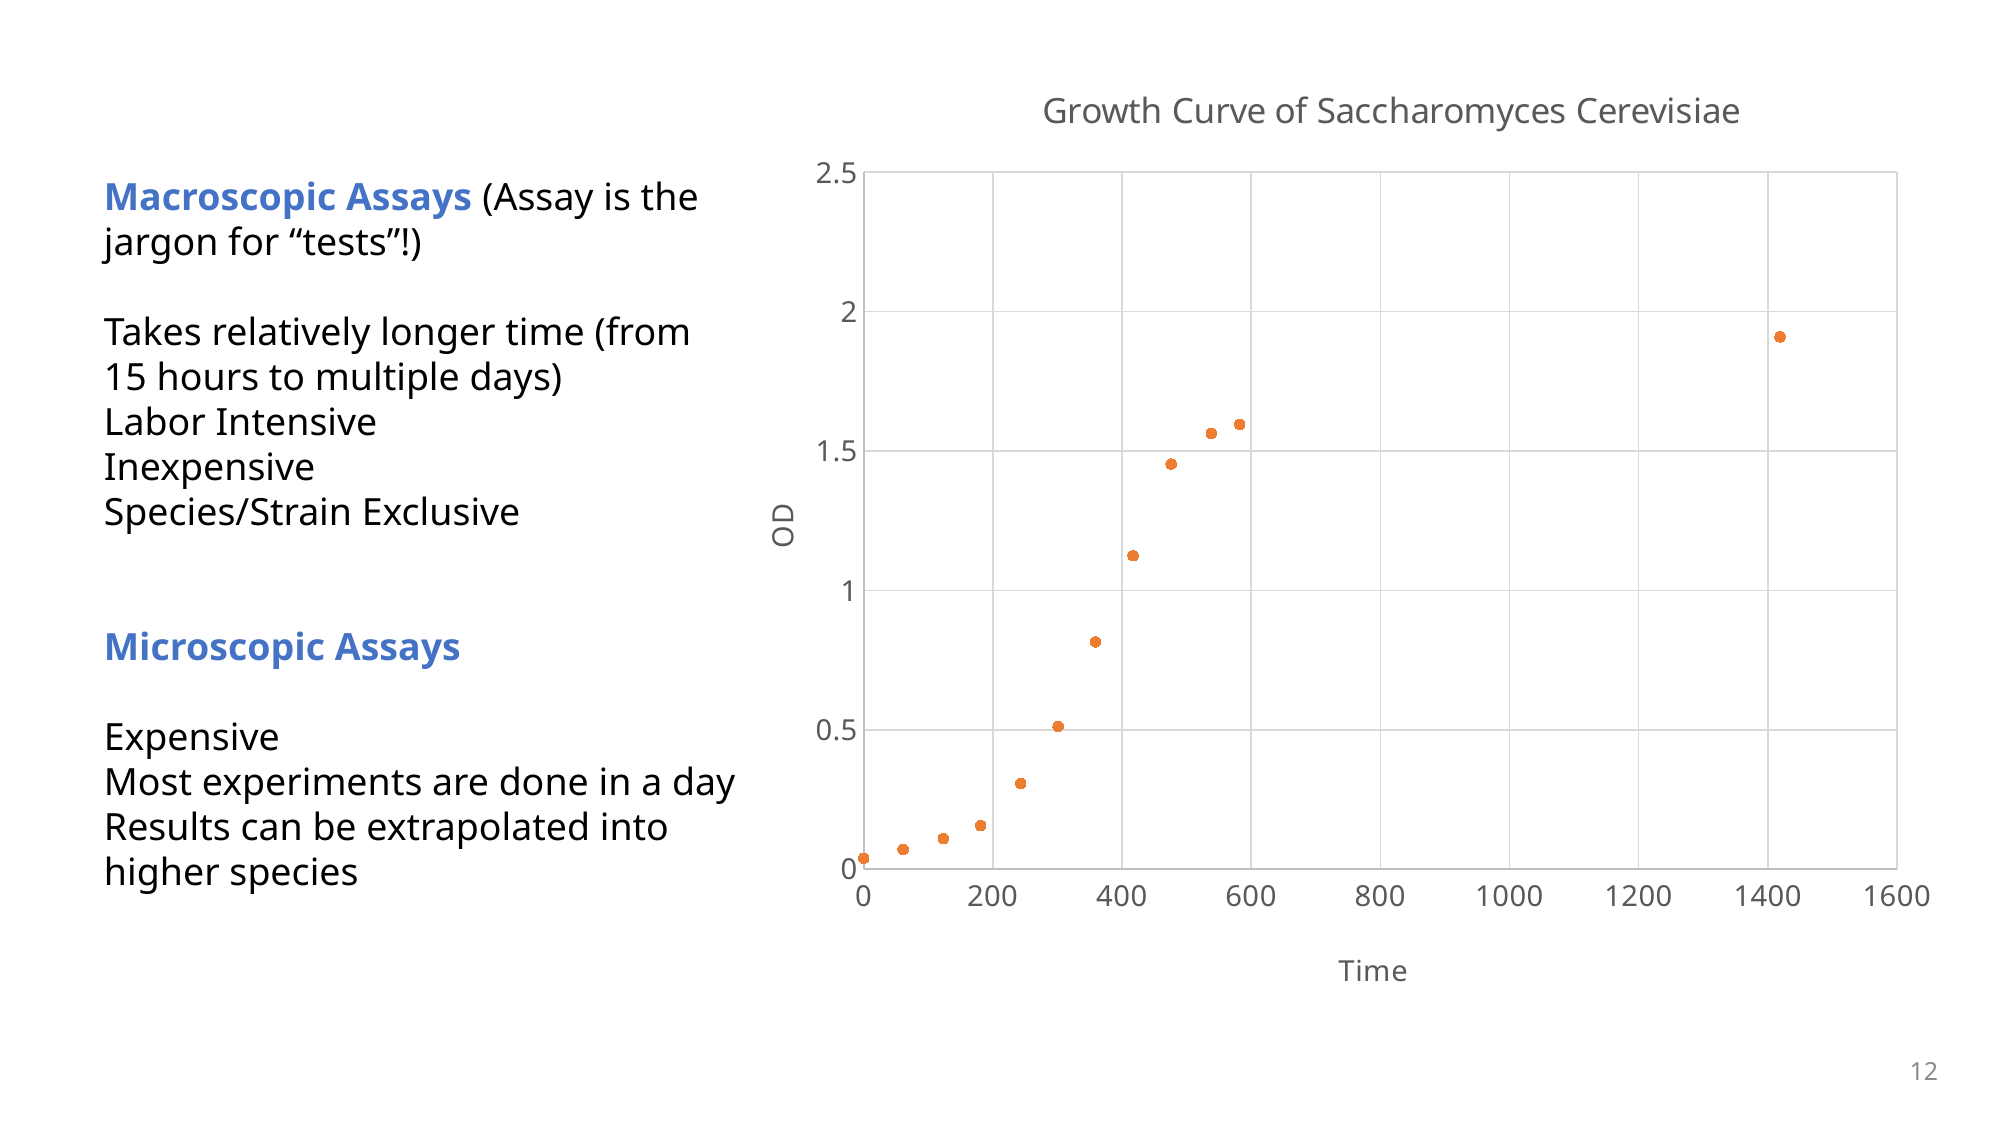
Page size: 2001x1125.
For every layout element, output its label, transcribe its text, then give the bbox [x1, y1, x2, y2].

text_box Macroscopic Assays (Assay is the jargon for “tests”!) Takes relatively longer time (from 15 hours to multiple days) Labor Intensive Inexpensive Species/Strain Exclusive Microscopic Assays Expensive Most experiments are done in a day Results can be extrapolated into higher species [89, 166, 752, 991]
chart [752, 69, 1936, 1000]
slide_number 12 [1503, 1042, 1954, 1103]
